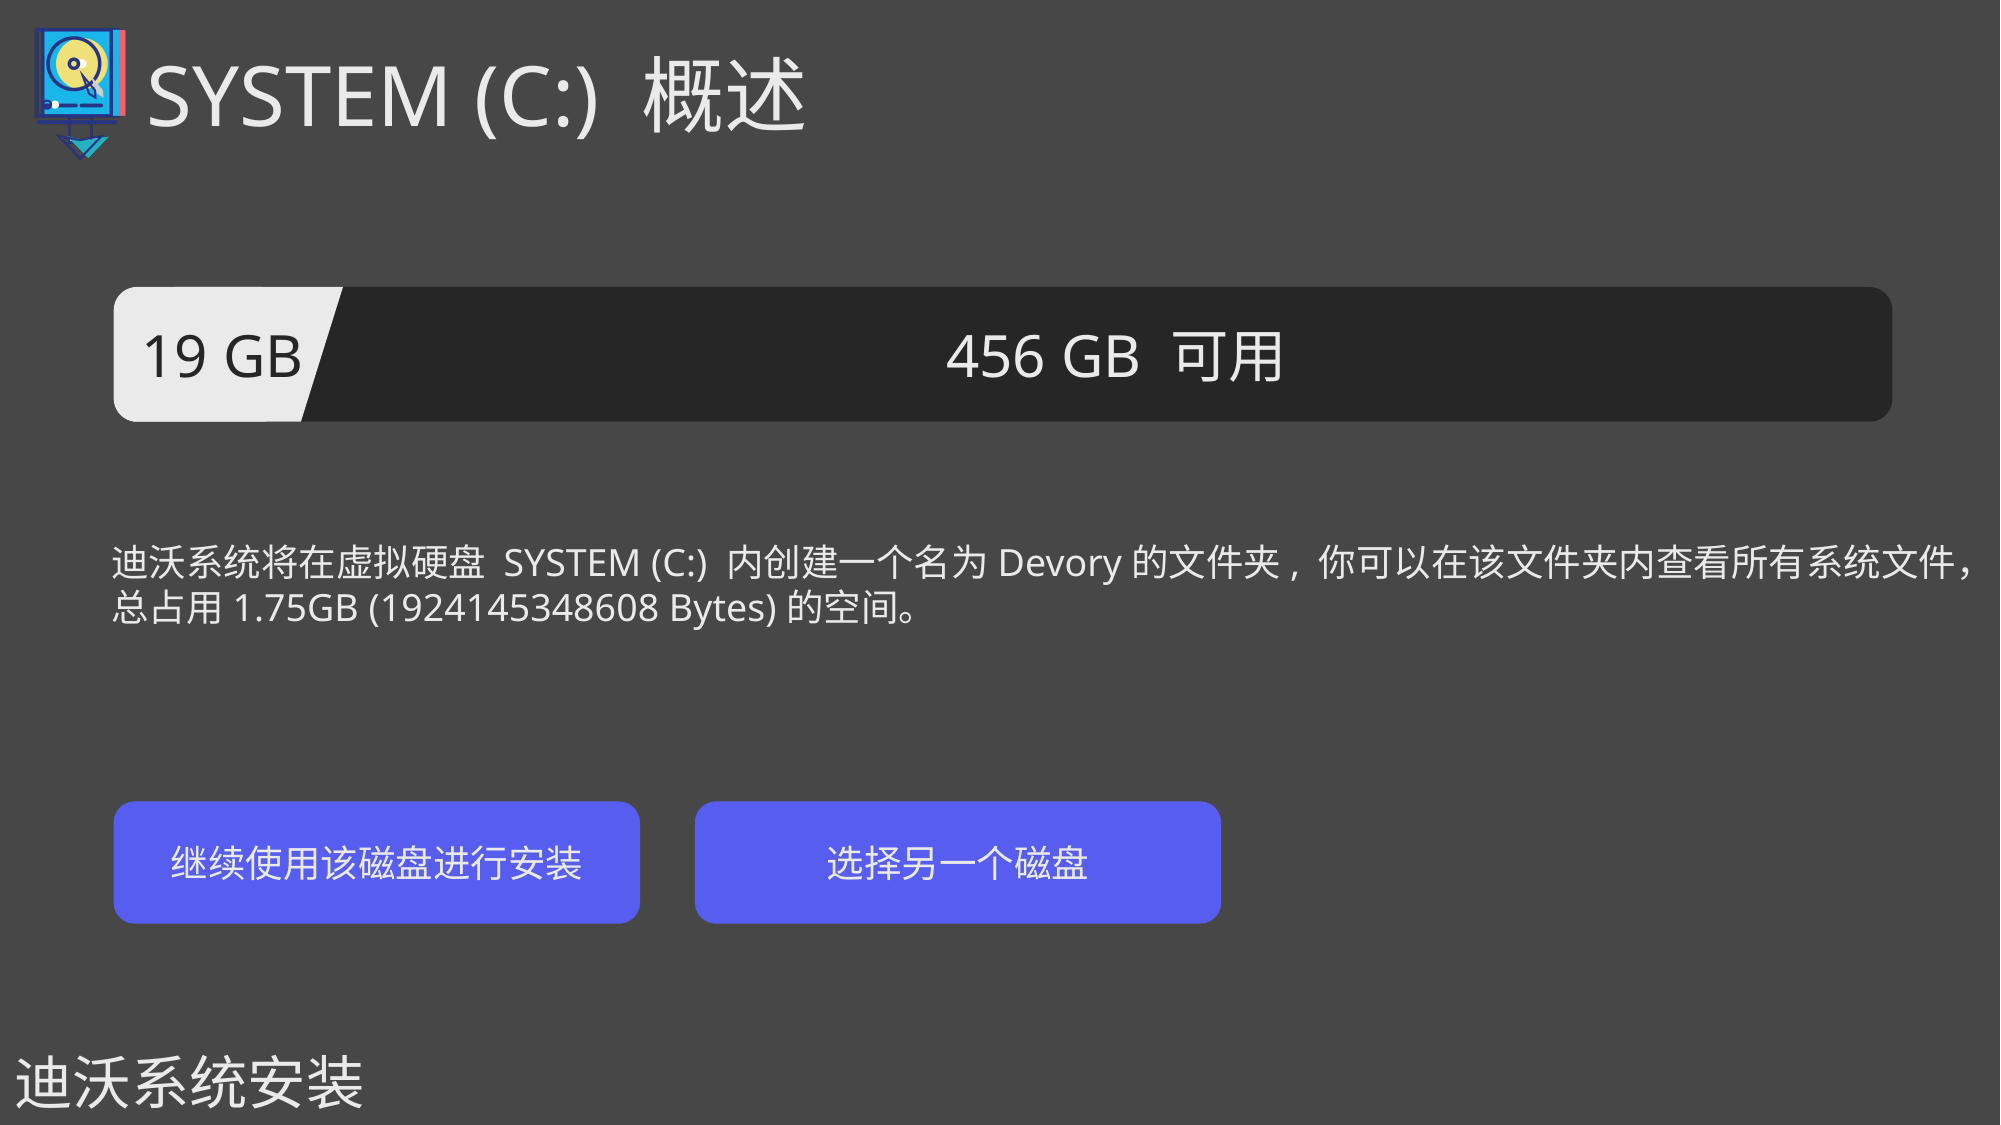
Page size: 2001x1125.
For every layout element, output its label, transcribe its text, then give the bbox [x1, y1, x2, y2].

text_box 选择另一个磁盘 [694, 801, 1222, 924]
picture [31, 25, 127, 162]
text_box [31, 287, 1892, 421]
text_box SYSTEM (C:) 概述 [132, 35, 823, 151]
text_box 迪沃系统将在虚拟硬盘 SYSTEM (C:) 内创建一个名为Devory的文件夹, 你可以在该文件夹内查看所有系统文件， 总占用1.75GB (1924145348608 Bytes)的空间。 [96, 531, 2000, 636]
text_box 继续使用该磁盘进行安装 [113, 801, 641, 924]
text_box 迪沃系统安装 [0, 1039, 511, 1124]
